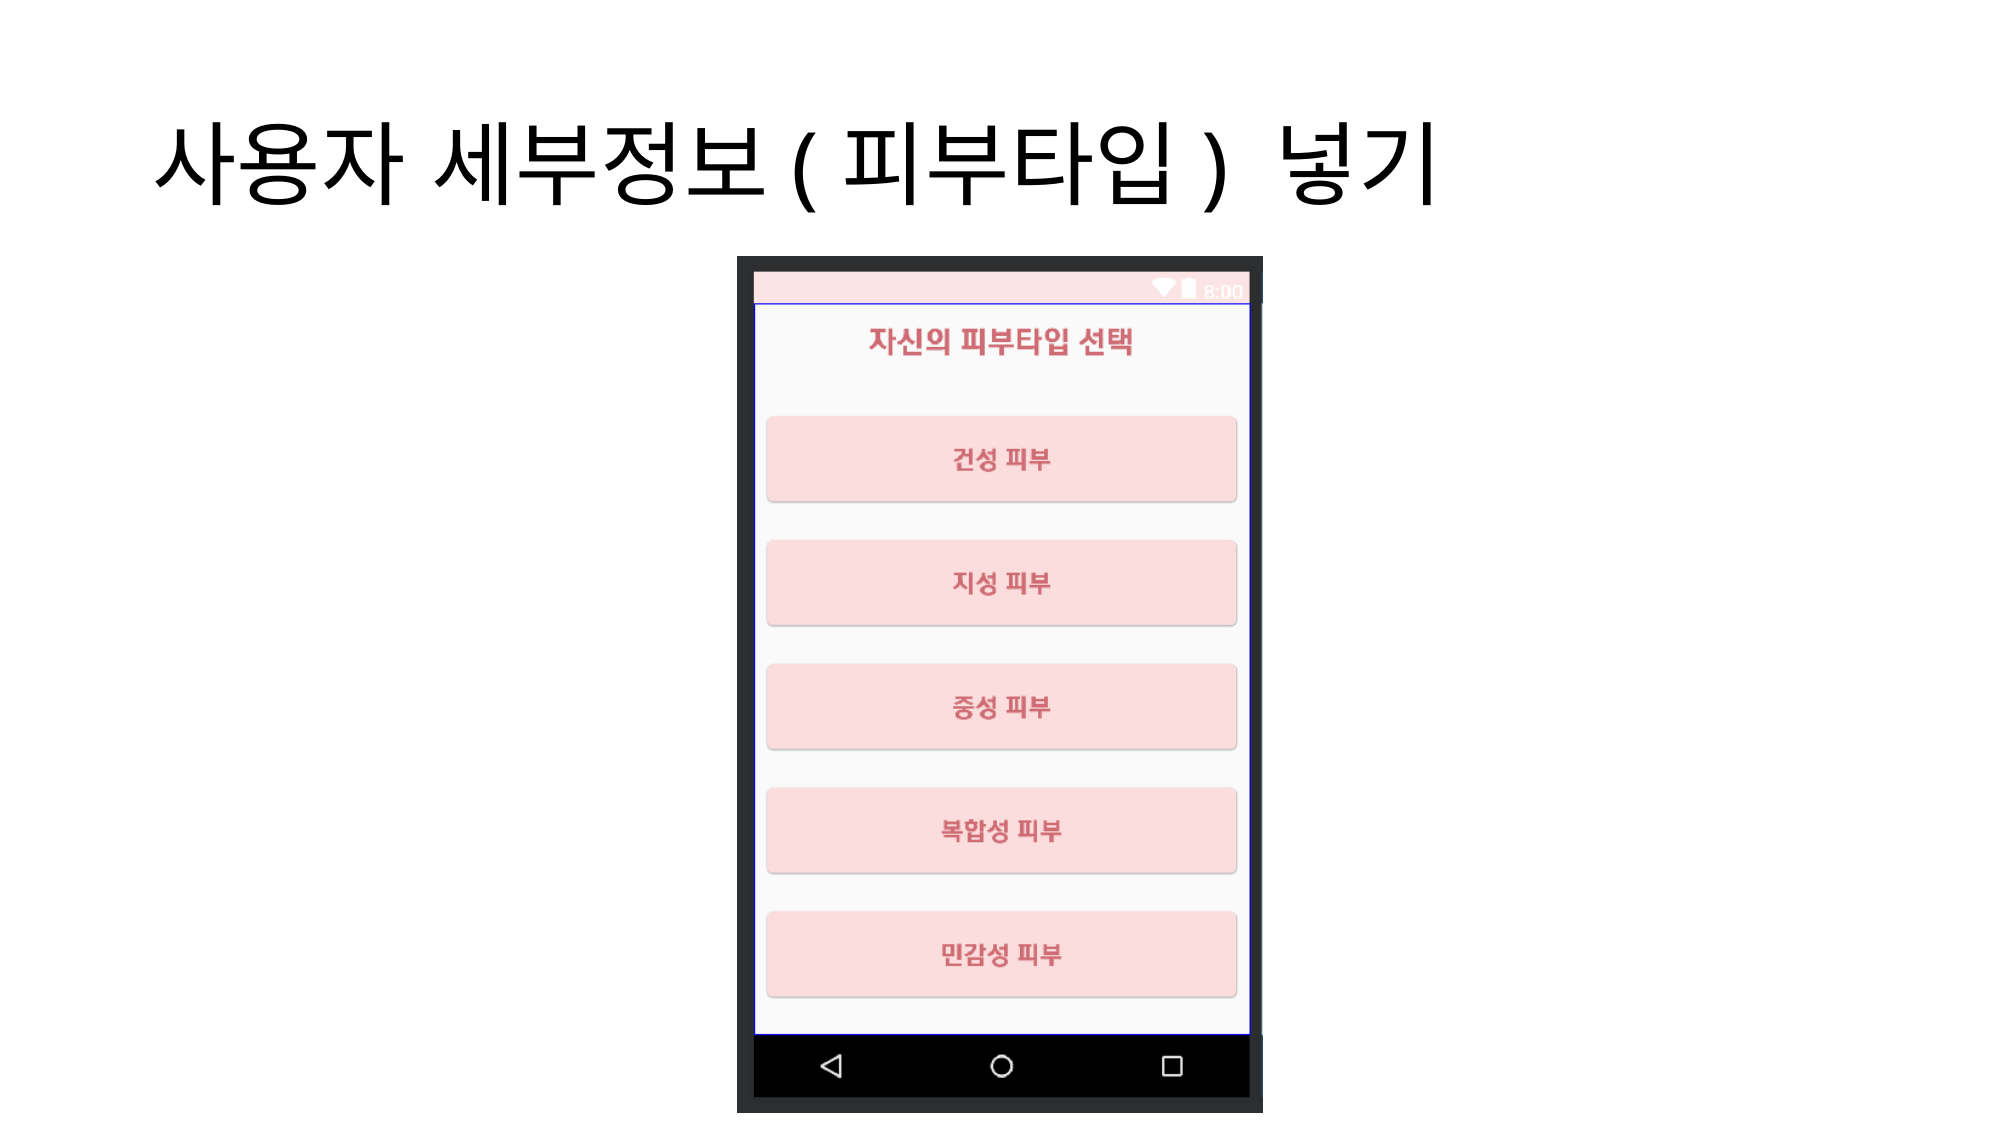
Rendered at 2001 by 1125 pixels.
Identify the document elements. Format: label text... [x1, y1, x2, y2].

title 사용자 세부정보(피부타입) 넣기 [137, 59, 1863, 278]
picture [737, 256, 1263, 1113]
